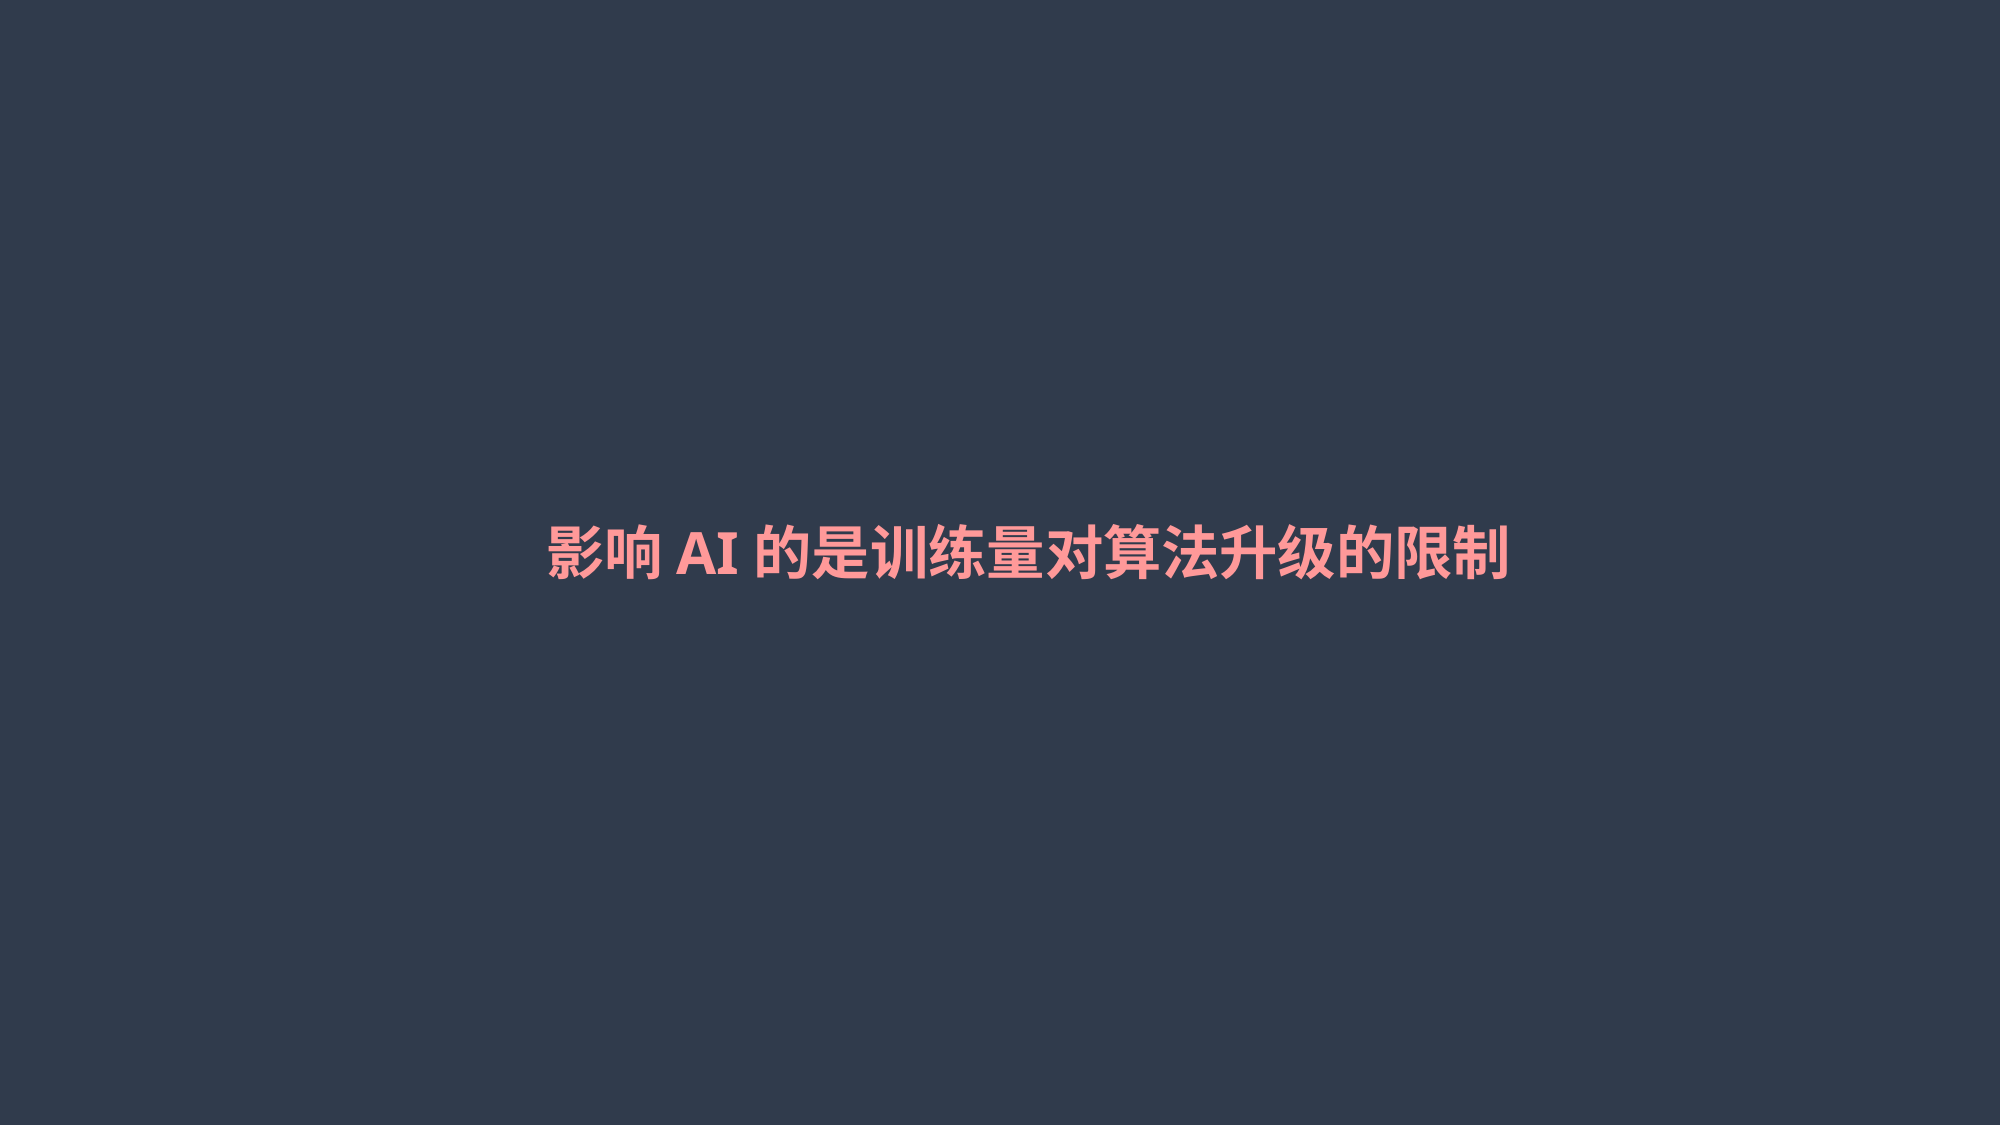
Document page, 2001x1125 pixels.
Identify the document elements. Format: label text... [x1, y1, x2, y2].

text_box 影响AI的是训练量对算法升级的限制 [531, 508, 1526, 594]
